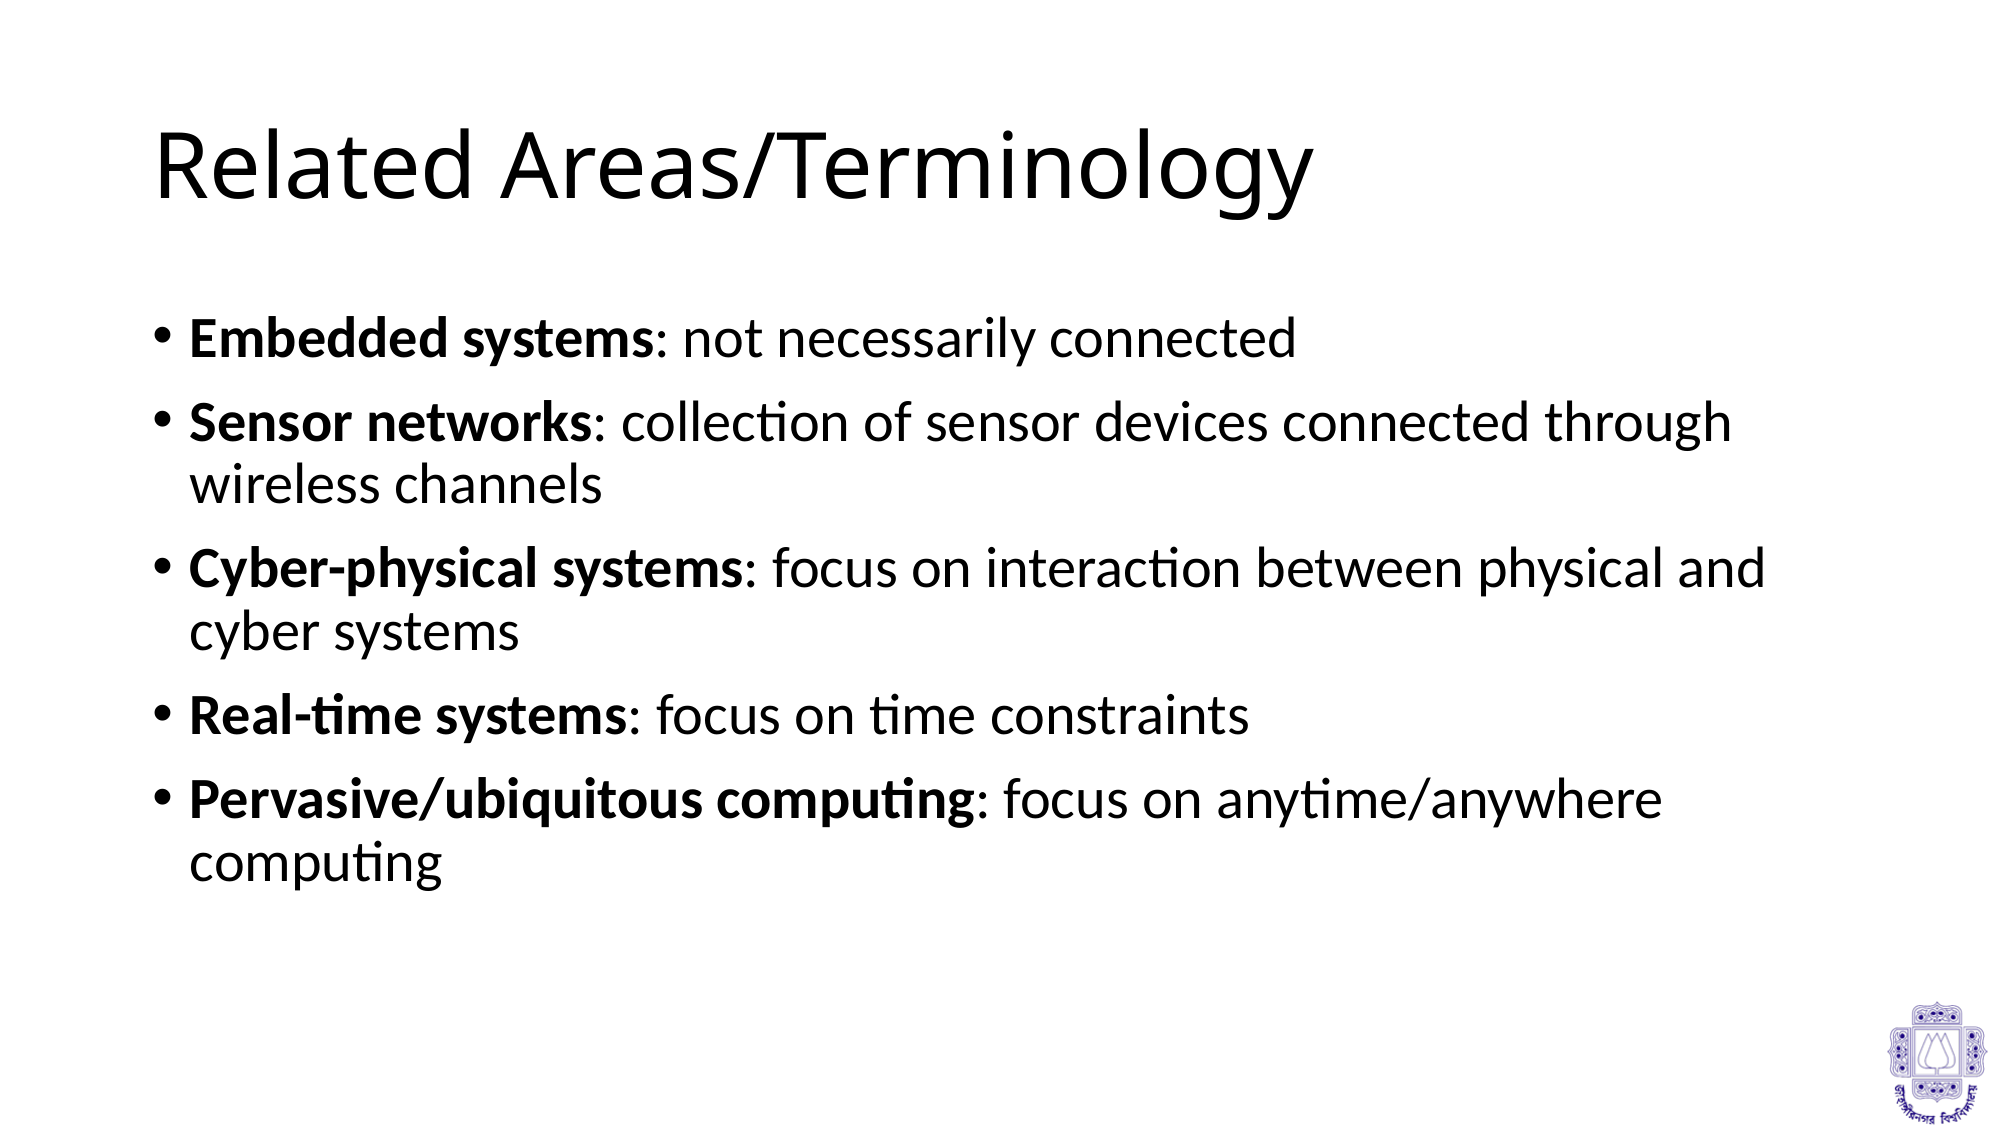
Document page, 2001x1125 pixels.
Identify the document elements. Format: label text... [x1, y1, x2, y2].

list Embedded systems: not necessarily connected Sensor networks: collection of sensor devices connected through wireless channels Cyber-physical systems: focus on interaction between physical and cyber systems Real-time systems: focus on time constraints Pervasive/ubiquitous computing: focus on anytime/anywhere computing [137, 299, 1863, 1014]
title Related Areas/Terminology [137, 59, 1863, 278]
picture [1887, 1001, 1988, 1125]
